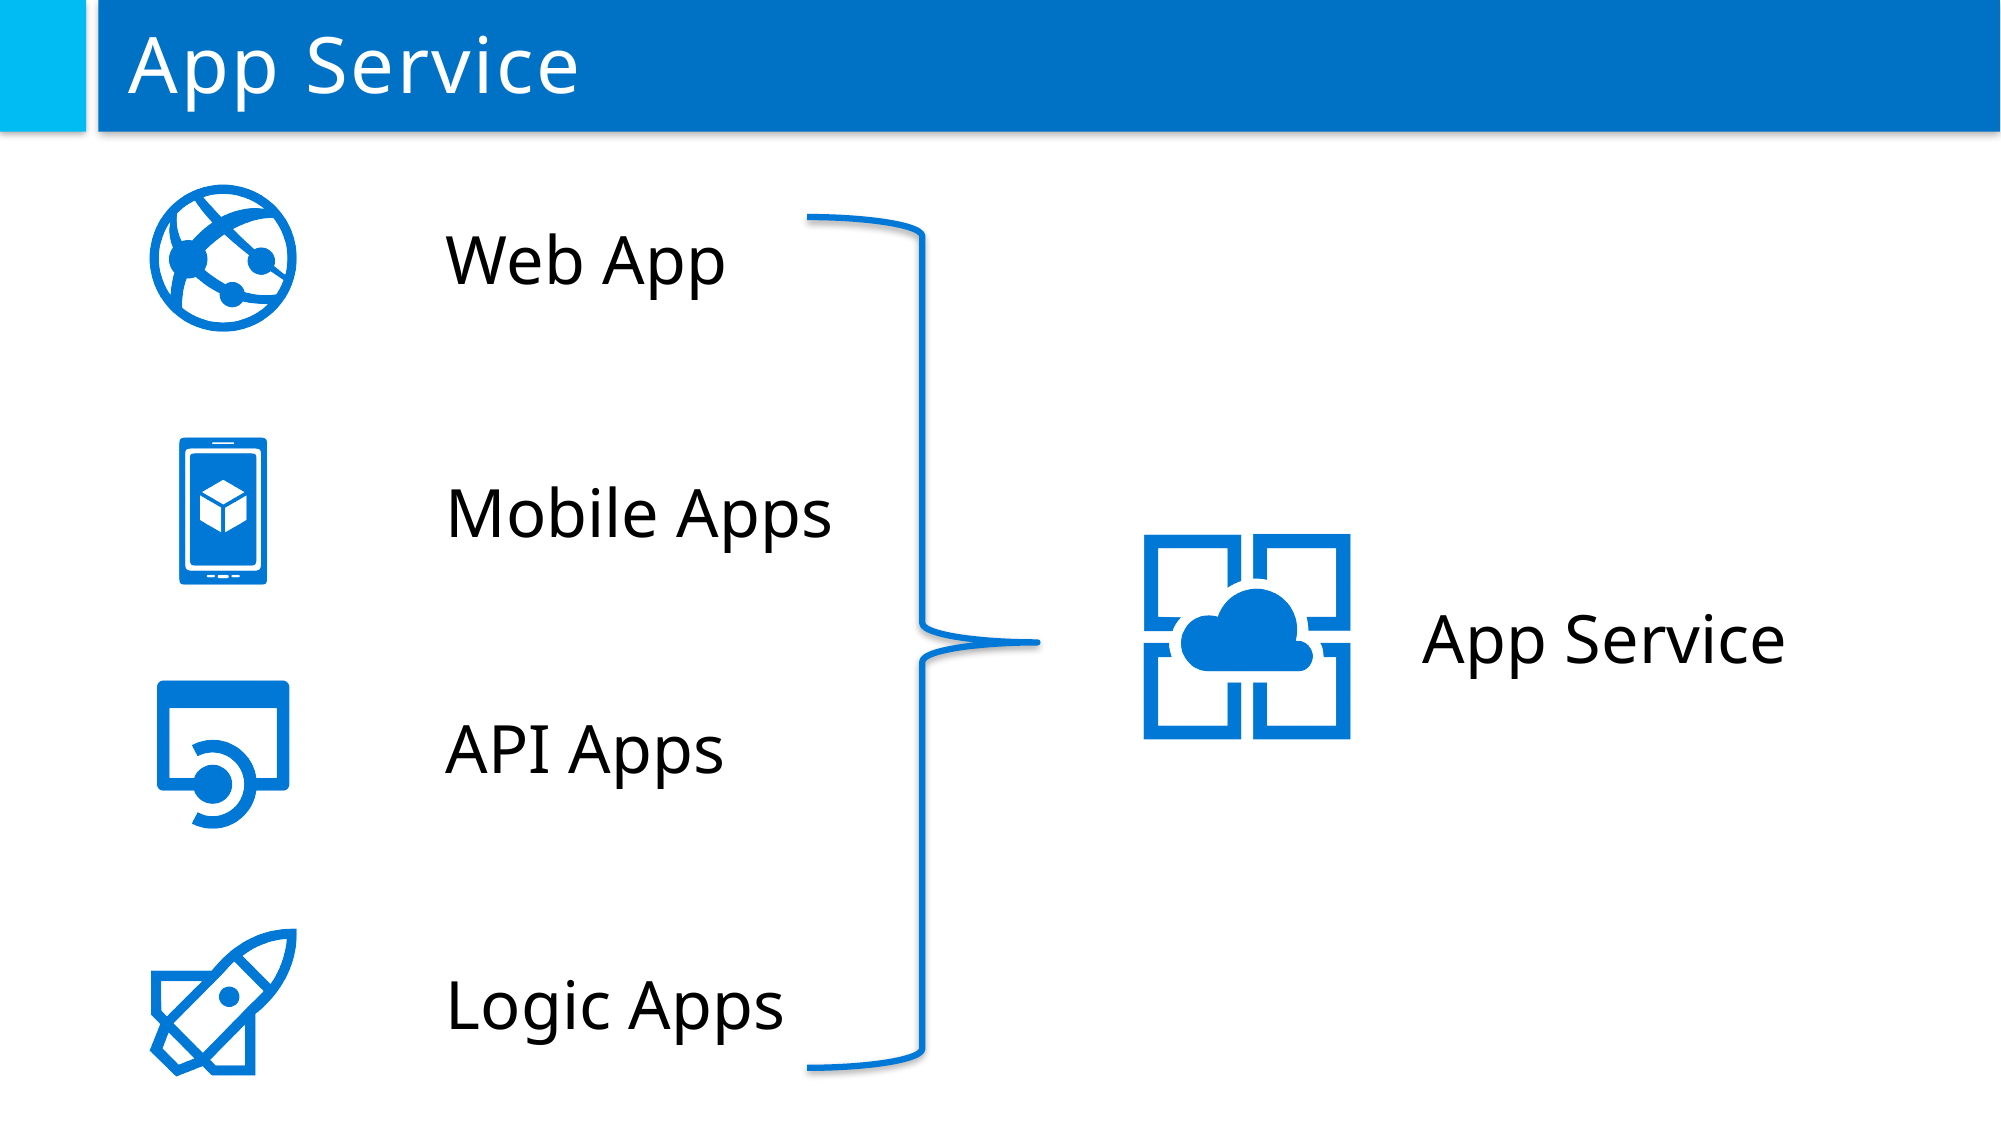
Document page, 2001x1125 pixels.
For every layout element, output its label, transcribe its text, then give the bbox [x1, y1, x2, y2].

text_box API Apps [430, 672, 660, 823]
picture [1143, 533, 1351, 741]
title App Service [98, 0, 2000, 132]
picture [148, 436, 297, 586]
picture [148, 928, 297, 1077]
text_box Mobile Apps [430, 436, 660, 586]
text_box Web App [430, 183, 660, 334]
text_box App Service [1407, 561, 1637, 712]
text_box Logic Apps [430, 927, 660, 1078]
picture [148, 183, 297, 333]
text_box [807, 213, 1041, 1071]
picture [148, 680, 297, 829]
